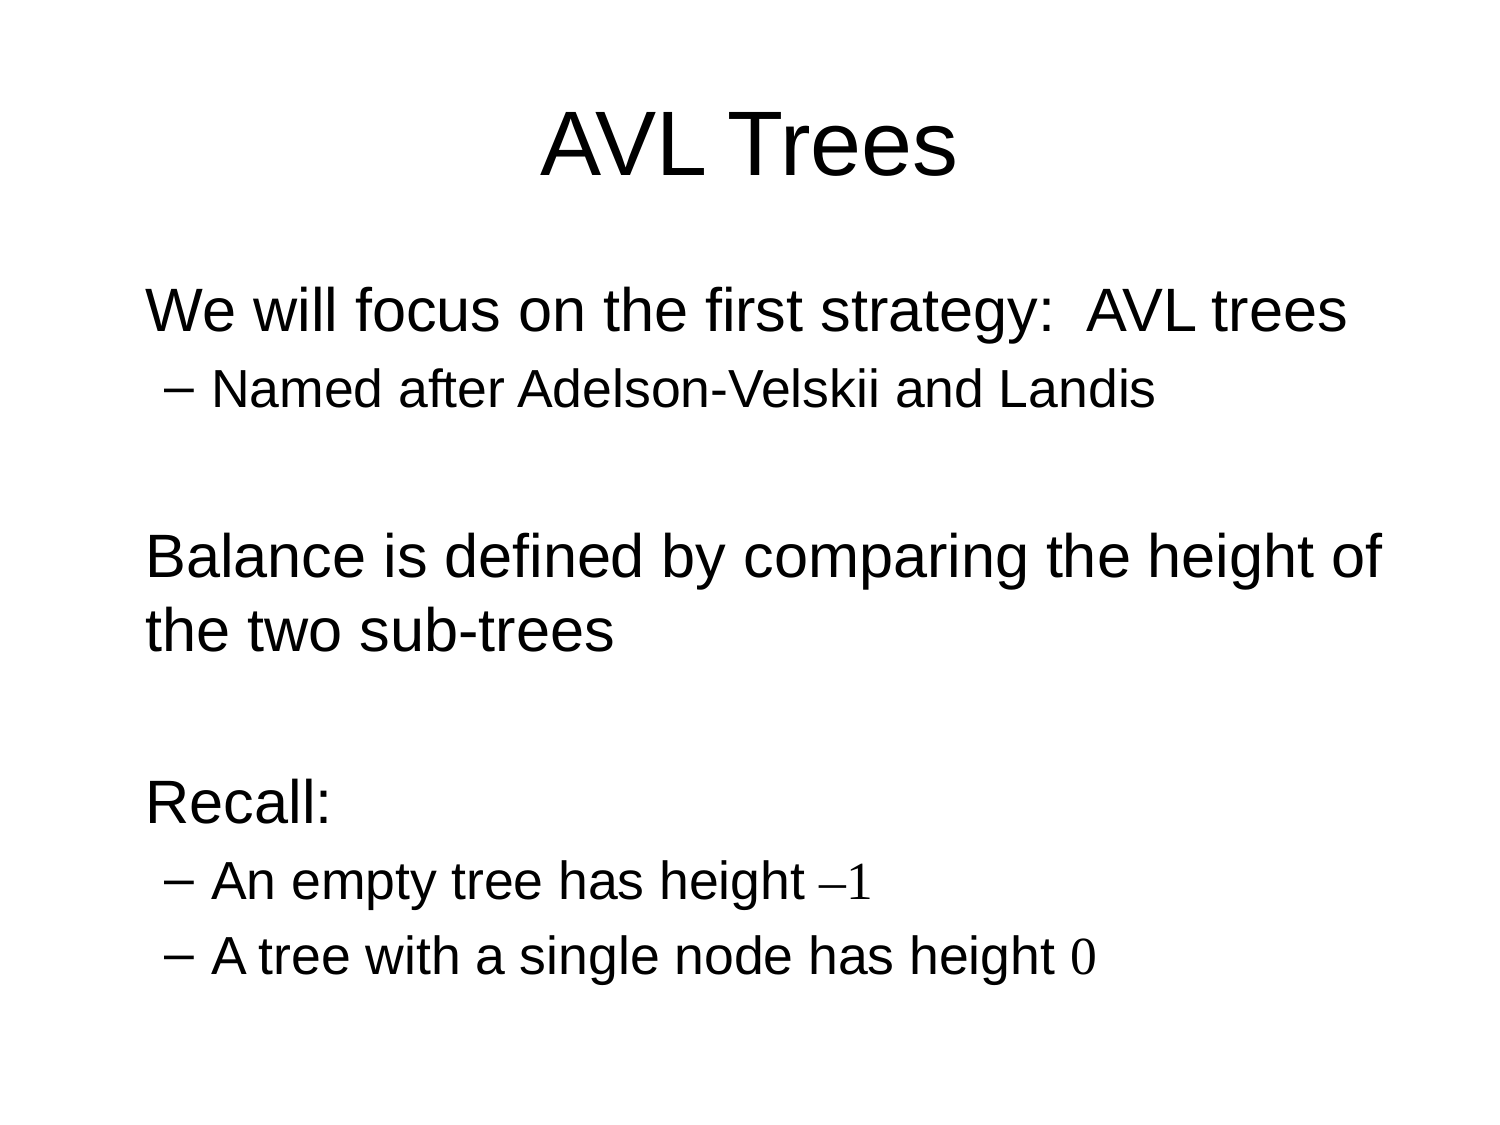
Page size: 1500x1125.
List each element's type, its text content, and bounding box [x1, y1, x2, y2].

title AVL Trees [75, 45, 1425, 233]
list We will focus on the first strategy: AVL trees Named after Adelson-Velskii and Landis Balance is defined by comparing the height of the two sub-trees Recall: An empty tree has height –1 A tree with a single node has height 0 [75, 262, 1425, 1005]
